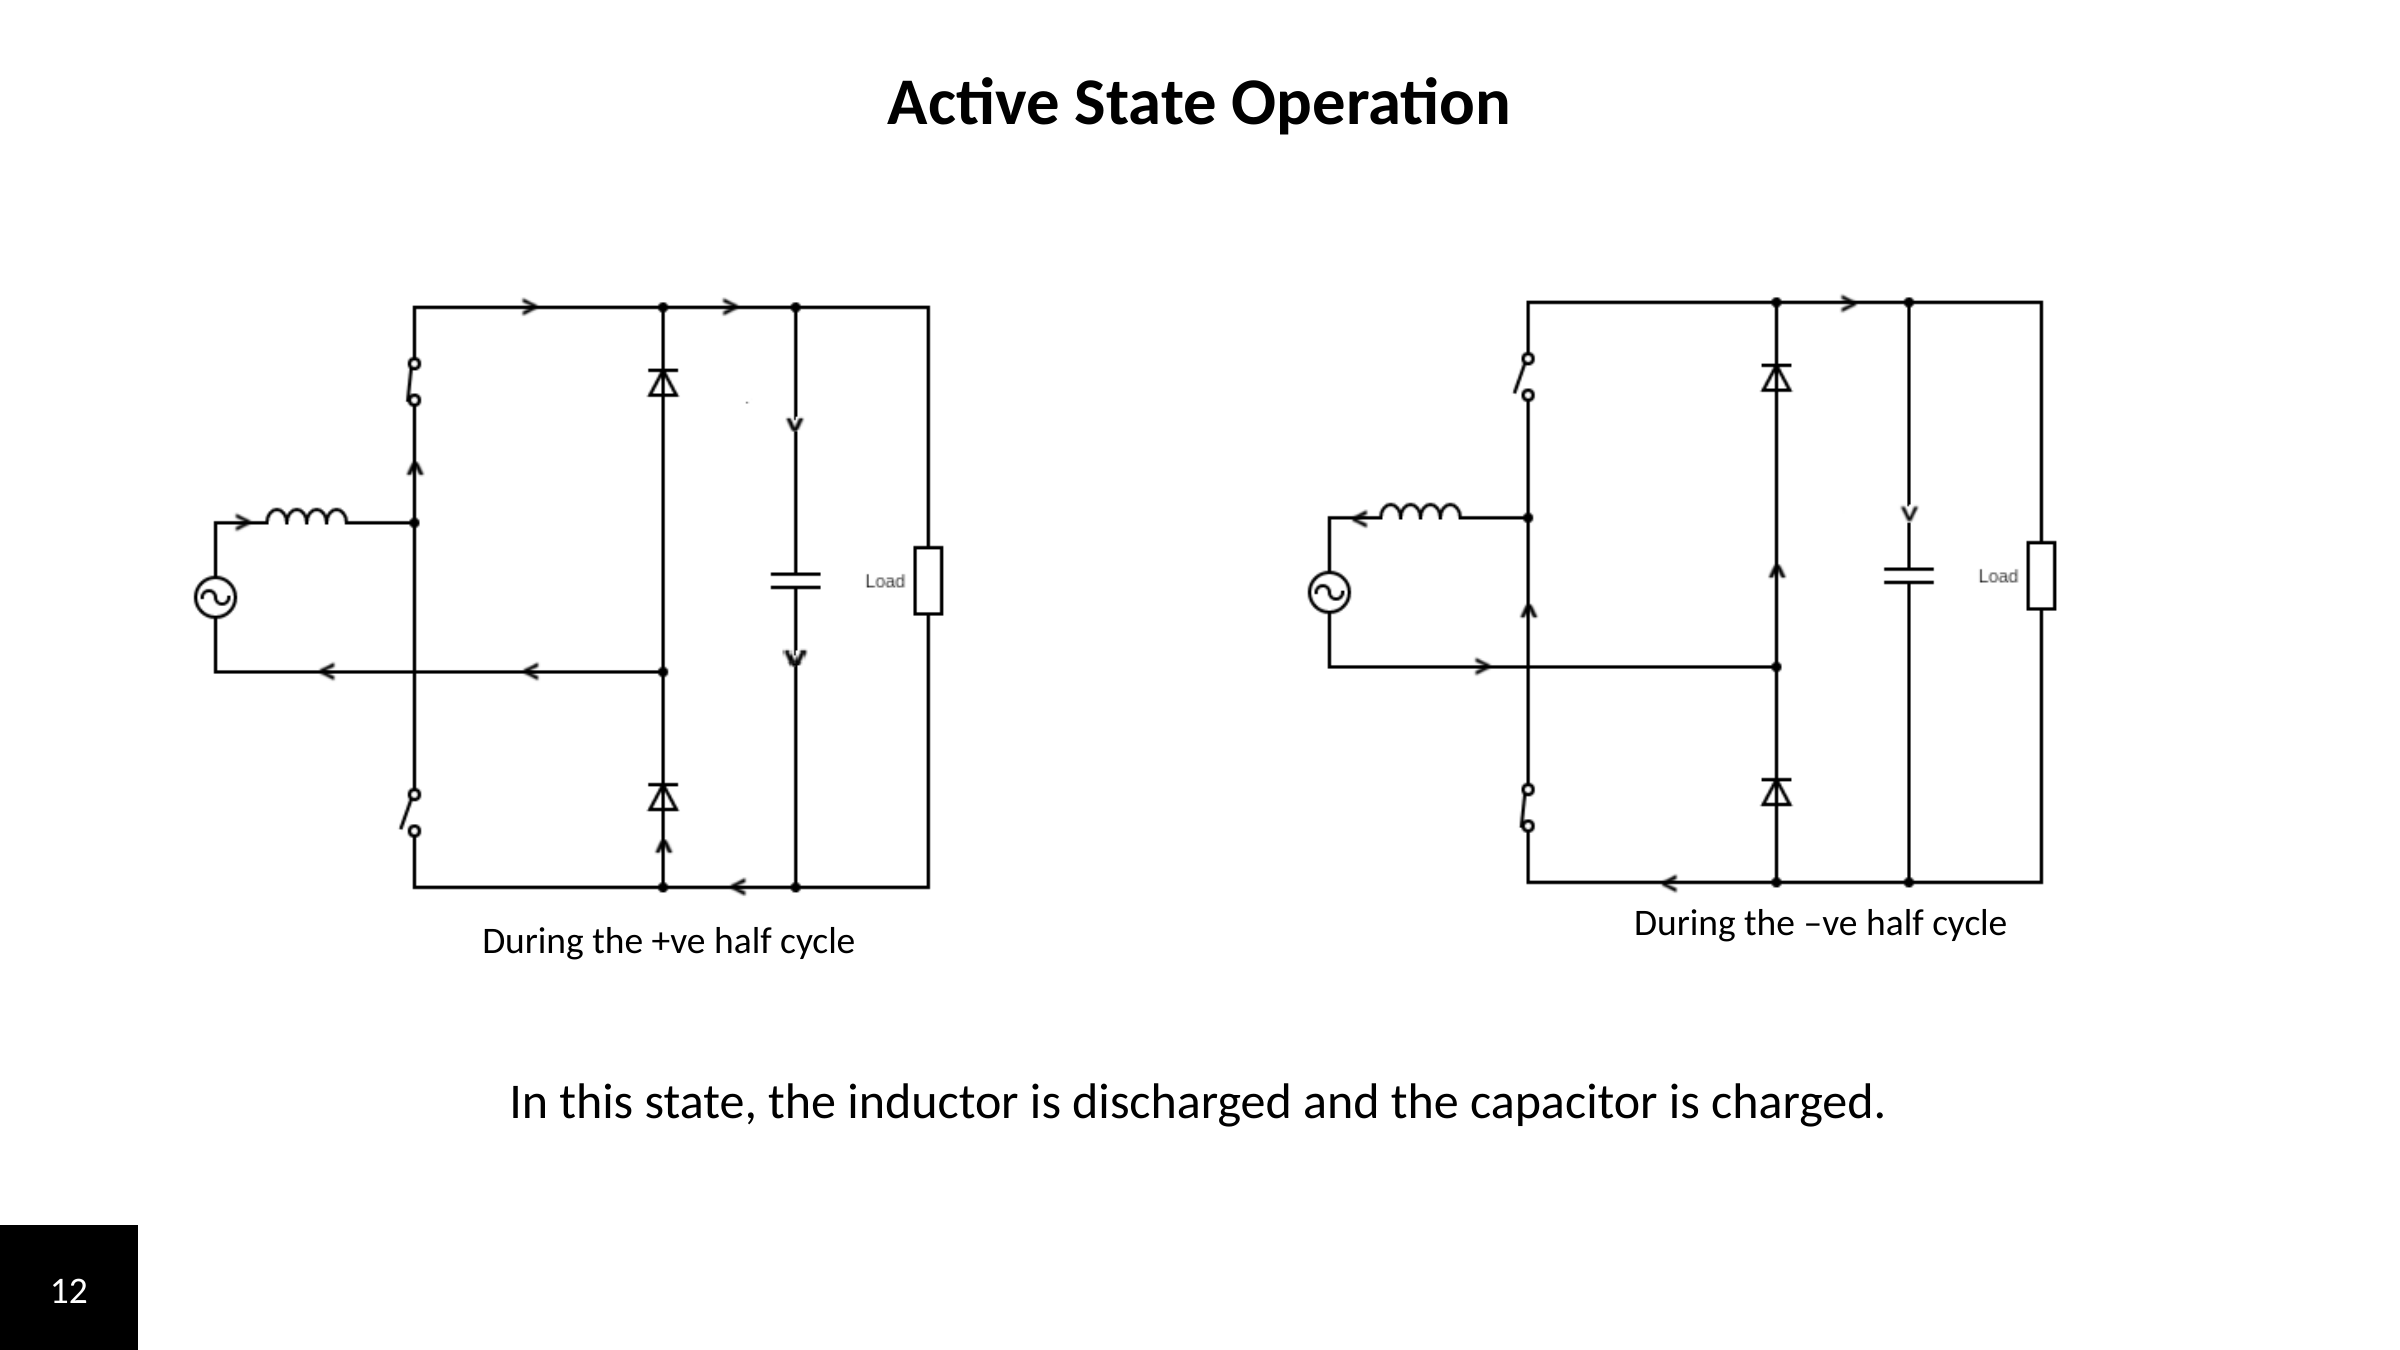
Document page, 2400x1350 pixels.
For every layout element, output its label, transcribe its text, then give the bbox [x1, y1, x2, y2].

text_box During the +ve half cycle [467, 954, 871, 969]
text_box In this state, the inductor is discharged and the capacitor is charged. [494, 1061, 1906, 1136]
picture [1247, 253, 2108, 949]
text_box 12 [0, 1225, 138, 1350]
picture [133, 258, 995, 954]
text_box Active State Operation [873, 50, 1527, 145]
